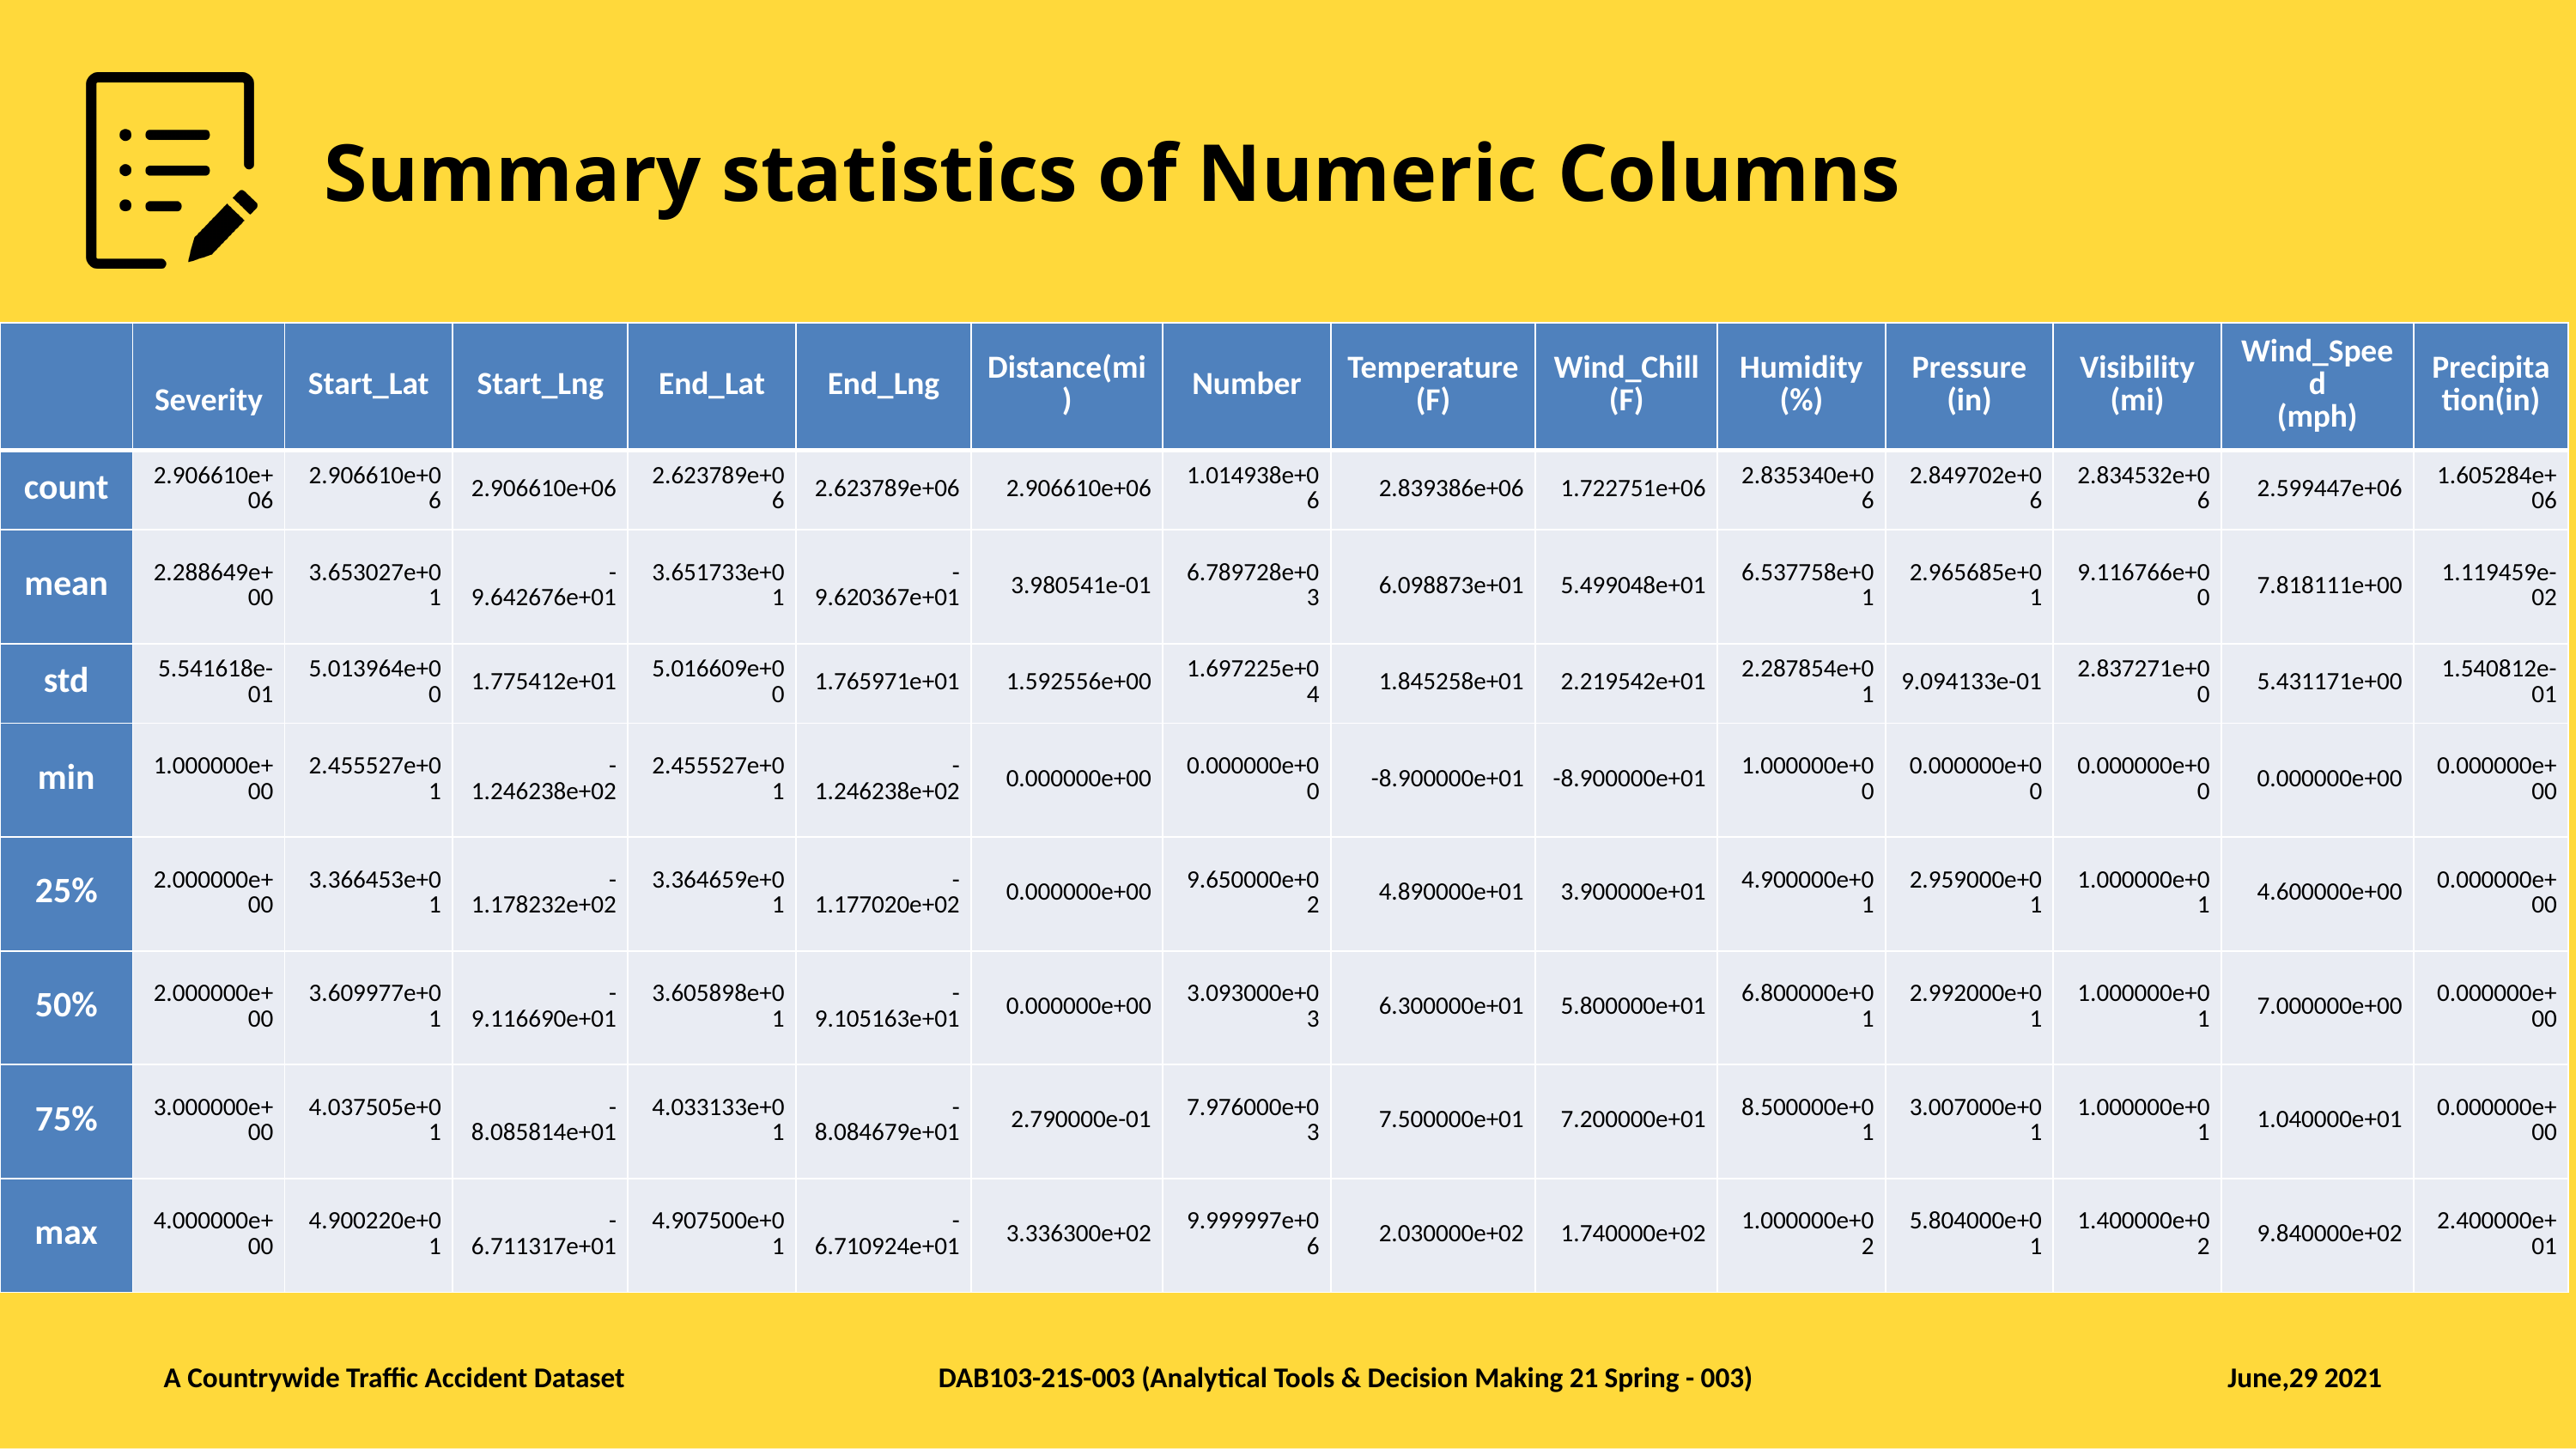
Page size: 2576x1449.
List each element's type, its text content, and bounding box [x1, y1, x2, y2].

table_cell 5.804000e+01 [1886, 1179, 2052, 1292]
table_cell 6.537758e+01 [1718, 530, 1885, 643]
table_cell 2.599447e+06 [2222, 452, 2413, 529]
table_cell 9.999997e+06 [1163, 1179, 1330, 1292]
table_cell 1.000000e+00 [133, 724, 284, 836]
table_header Temperature (F) [1332, 324, 1534, 448]
table_cell 6.300000e+01 [1332, 952, 1534, 1064]
table_cell 3.980541e-01 [972, 530, 1162, 643]
table_cell -6.710924e+01 [797, 1179, 970, 1292]
picture [86, 72, 258, 270]
table_cell 0.000000e+00 [2415, 952, 2567, 1064]
table_cell max [1, 1179, 132, 1292]
table_header Wind_Speed (mph) [2222, 324, 2413, 448]
table_cell 1.000000e+02 [1718, 1179, 1885, 1292]
table_cell 1.000000e+01 [2054, 1065, 2221, 1178]
table_cell 1.000000e+01 [2054, 838, 2221, 950]
text_box Summary statistics of Numeric Columns [321, 120, 1986, 217]
table_cell 2.000000e+00 [133, 952, 284, 1064]
table_cell 9.094133e-01 [1886, 645, 2052, 723]
table_cell 5.541618e-01 [133, 645, 284, 723]
table_cell min [1, 724, 132, 836]
table_cell 1.765971e+01 [797, 645, 970, 723]
table_cell 2.849702e+06 [1886, 452, 2052, 529]
table_cell 1.845258e+01 [1332, 645, 1534, 723]
table_cell 2.839386e+06 [1332, 452, 1534, 529]
table_cell -8.084679e+01 [797, 1065, 970, 1178]
table_cell 2.965685e+01 [1886, 530, 2052, 643]
table_header Precipitation(in) [2415, 324, 2567, 448]
table_cell 2.837271e+00 [2054, 645, 2221, 723]
table_cell 7.818111e+00 [2222, 530, 2413, 643]
table_cell 2.992000e+01 [1886, 952, 2052, 1064]
table_header Visibility (mi) [2054, 324, 2221, 448]
table_cell 4.907500e+01 [629, 1179, 795, 1292]
table_cell 2.834532e+06 [2054, 452, 2221, 529]
table_cell 1.540812e-01 [2415, 645, 2567, 723]
table_cell count [1, 452, 132, 529]
table_cell 1.040000e+01 [2222, 1065, 2413, 1178]
table_cell 6.789728e+03 [1163, 530, 1330, 643]
table_cell 1.592556e+00 [972, 645, 1162, 723]
text_box June,29 2021 [2226, 1357, 2481, 1393]
table_cell 8.500000e+01 [1718, 1065, 1885, 1178]
table_cell 1.722751e+06 [1536, 452, 1716, 529]
table_cell 0.000000e+00 [2222, 724, 2413, 836]
table_cell 5.431171e+00 [2222, 645, 2413, 723]
table_cell 0.000000e+00 [2054, 724, 2221, 836]
table_cell 1.400000e+02 [2054, 1179, 2221, 1292]
table_cell 2.455527e+01 [285, 724, 452, 836]
table_cell 3.653027e+01 [285, 530, 452, 643]
table_cell 2.623789e+06 [629, 452, 795, 529]
table_cell 1.697225e+04 [1163, 645, 1330, 723]
table_cell -6.711317e+01 [453, 1179, 627, 1292]
table_cell std [1, 645, 132, 723]
table_cell 5.013964e+00 [285, 645, 452, 723]
table_cell 2.030000e+02 [1332, 1179, 1534, 1292]
table_cell -8.900000e+01 [1332, 724, 1534, 836]
table_cell -1.177020e+02 [797, 838, 970, 950]
table_cell 2.906610e+06 [133, 452, 284, 529]
table_cell 7.500000e+01 [1332, 1065, 1534, 1178]
table_cell 2.906610e+06 [453, 452, 627, 529]
table_cell 1.014938e+06 [1163, 452, 1330, 529]
table_cell 4.900000e+01 [1718, 838, 1885, 950]
table_cell 0.000000e+00 [2415, 838, 2567, 950]
table_cell 2.623789e+06 [797, 452, 970, 529]
table_cell 5.800000e+01 [1536, 952, 1716, 1064]
table_cell 0.000000e+00 [972, 724, 1162, 836]
table_cell 0.000000e+00 [972, 952, 1162, 1064]
table_cell 4.033133e+01 [629, 1065, 795, 1178]
table_cell 3.605898e+01 [629, 952, 795, 1064]
table_header Humidity (%) [1718, 324, 1885, 448]
table_cell 1.775412e+01 [453, 645, 627, 723]
table_cell 5.016609e+00 [629, 645, 795, 723]
table_header Severity [133, 324, 284, 448]
table_header Number [1163, 324, 1330, 448]
table_cell 1.740000e+02 [1536, 1179, 1716, 1292]
table_cell 2.000000e+00 [133, 838, 284, 950]
table_cell 4.600000e+00 [2222, 838, 2413, 950]
table_cell 3.366453e+01 [285, 838, 452, 950]
table_header [1, 324, 132, 448]
table_cell -9.620367e+01 [797, 530, 970, 643]
table_cell 6.098873e+01 [1332, 530, 1534, 643]
table_cell 1.605284e+06 [2415, 452, 2567, 529]
table_header Start_Lat [285, 324, 452, 448]
table_cell -9.642676e+01 [453, 530, 627, 643]
table_cell 2.790000e-01 [972, 1065, 1162, 1178]
table_cell 4.890000e+01 [1332, 838, 1534, 950]
table_cell 3.000000e+00 [133, 1065, 284, 1178]
table_cell 3.900000e+01 [1536, 838, 1716, 950]
table_header Distance(mi) [972, 324, 1162, 448]
table_cell -8.085814e+01 [453, 1065, 627, 1178]
table_cell 2.959000e+01 [1886, 838, 2052, 950]
table_cell 2.219542e+01 [1536, 645, 1716, 723]
table_header Start_Lng [453, 324, 627, 448]
table_cell 3.651733e+01 [629, 530, 795, 643]
text_box A Countrywide Traffic Accident Dataset [161, 1357, 641, 1393]
table_cell -1.178232e+02 [453, 838, 627, 950]
table_cell 0.000000e+00 [972, 838, 1162, 950]
table_cell 9.116766e+00 [2054, 530, 2221, 643]
table_cell 4.900220e+01 [285, 1179, 452, 1292]
table_cell -1.246238e+02 [797, 724, 970, 836]
table_cell 1.000000e+01 [2054, 952, 2221, 1064]
table_header Wind_Chill (F) [1536, 324, 1716, 448]
table_cell 25% [1, 838, 132, 950]
table_cell 9.650000e+02 [1163, 838, 1330, 950]
table_cell -1.246238e+02 [453, 724, 627, 836]
table_cell 2.906610e+06 [285, 452, 452, 529]
table_cell 3.609977e+01 [285, 952, 452, 1064]
table_cell 4.037505e+01 [285, 1065, 452, 1178]
table_header Pressure (in) [1886, 324, 2052, 448]
table_header End_Lat [629, 324, 795, 448]
table_cell 6.800000e+01 [1718, 952, 1885, 1064]
table_cell 0.000000e+00 [2415, 724, 2567, 836]
table_cell 50% [1, 952, 132, 1064]
table_cell 2.906610e+06 [972, 452, 1162, 529]
table_cell 3.336300e+02 [972, 1179, 1162, 1292]
table_cell 0.000000e+00 [1886, 724, 2052, 836]
table_cell 5.499048e+01 [1536, 530, 1716, 643]
table_cell -9.116690e+01 [453, 952, 627, 1064]
table_cell 1.000000e+00 [1718, 724, 1885, 836]
table_cell -9.105163e+01 [797, 952, 970, 1064]
table_cell 2.455527e+01 [629, 724, 795, 836]
table_cell 2.835340e+06 [1718, 452, 1885, 529]
table_cell 7.976000e+03 [1163, 1065, 1330, 1178]
table_cell 1.119459e-02 [2415, 530, 2567, 643]
table_cell 7.200000e+01 [1536, 1065, 1716, 1178]
table_cell -8.900000e+01 [1536, 724, 1716, 836]
table_cell 2.287854e+01 [1718, 645, 1885, 723]
table_cell mean [1, 530, 132, 643]
table_cell 0.000000e+00 [1163, 724, 1330, 836]
table_cell 3.007000e+01 [1886, 1065, 2052, 1178]
table_cell 2.400000e+01 [2415, 1179, 2567, 1292]
table_cell 3.364659e+01 [629, 838, 795, 950]
table_cell 4.000000e+00 [133, 1179, 284, 1292]
table_cell 7.000000e+00 [2222, 952, 2413, 1064]
text_box DAB103-21S-003 (Analytical Tools & Decision Making 21 Spring - 003) [936, 1357, 1785, 1393]
table_cell 3.093000e+03 [1163, 952, 1330, 1064]
table_cell 0.000000e+00 [2415, 1065, 2567, 1178]
table_header End_Lng [797, 324, 970, 448]
table_cell 9.840000e+02 [2222, 1179, 2413, 1292]
table_cell 2.288649e+00 [133, 530, 284, 643]
table_cell 75% [1, 1065, 132, 1178]
